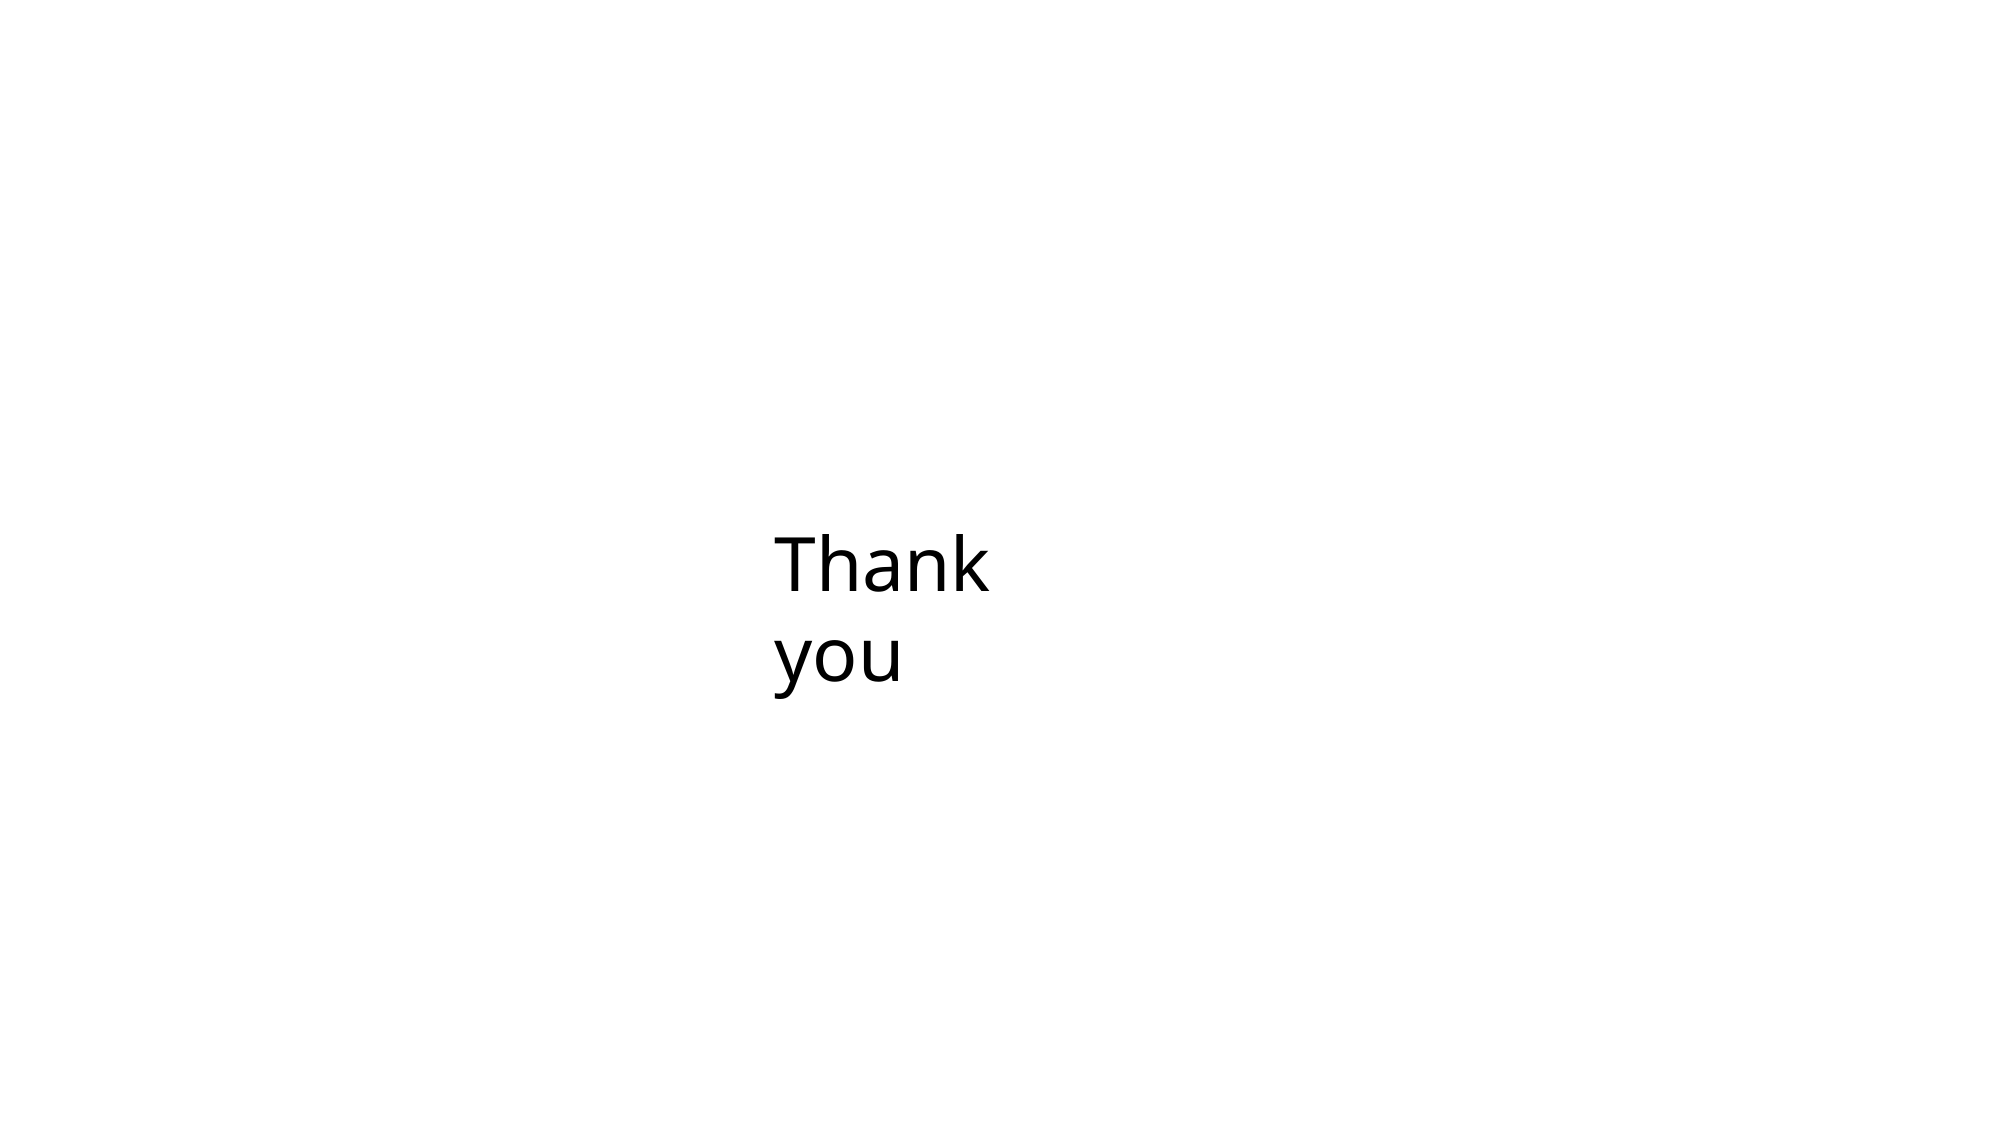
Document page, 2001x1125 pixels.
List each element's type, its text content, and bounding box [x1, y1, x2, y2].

text_box Thank you [759, 509, 1151, 705]
